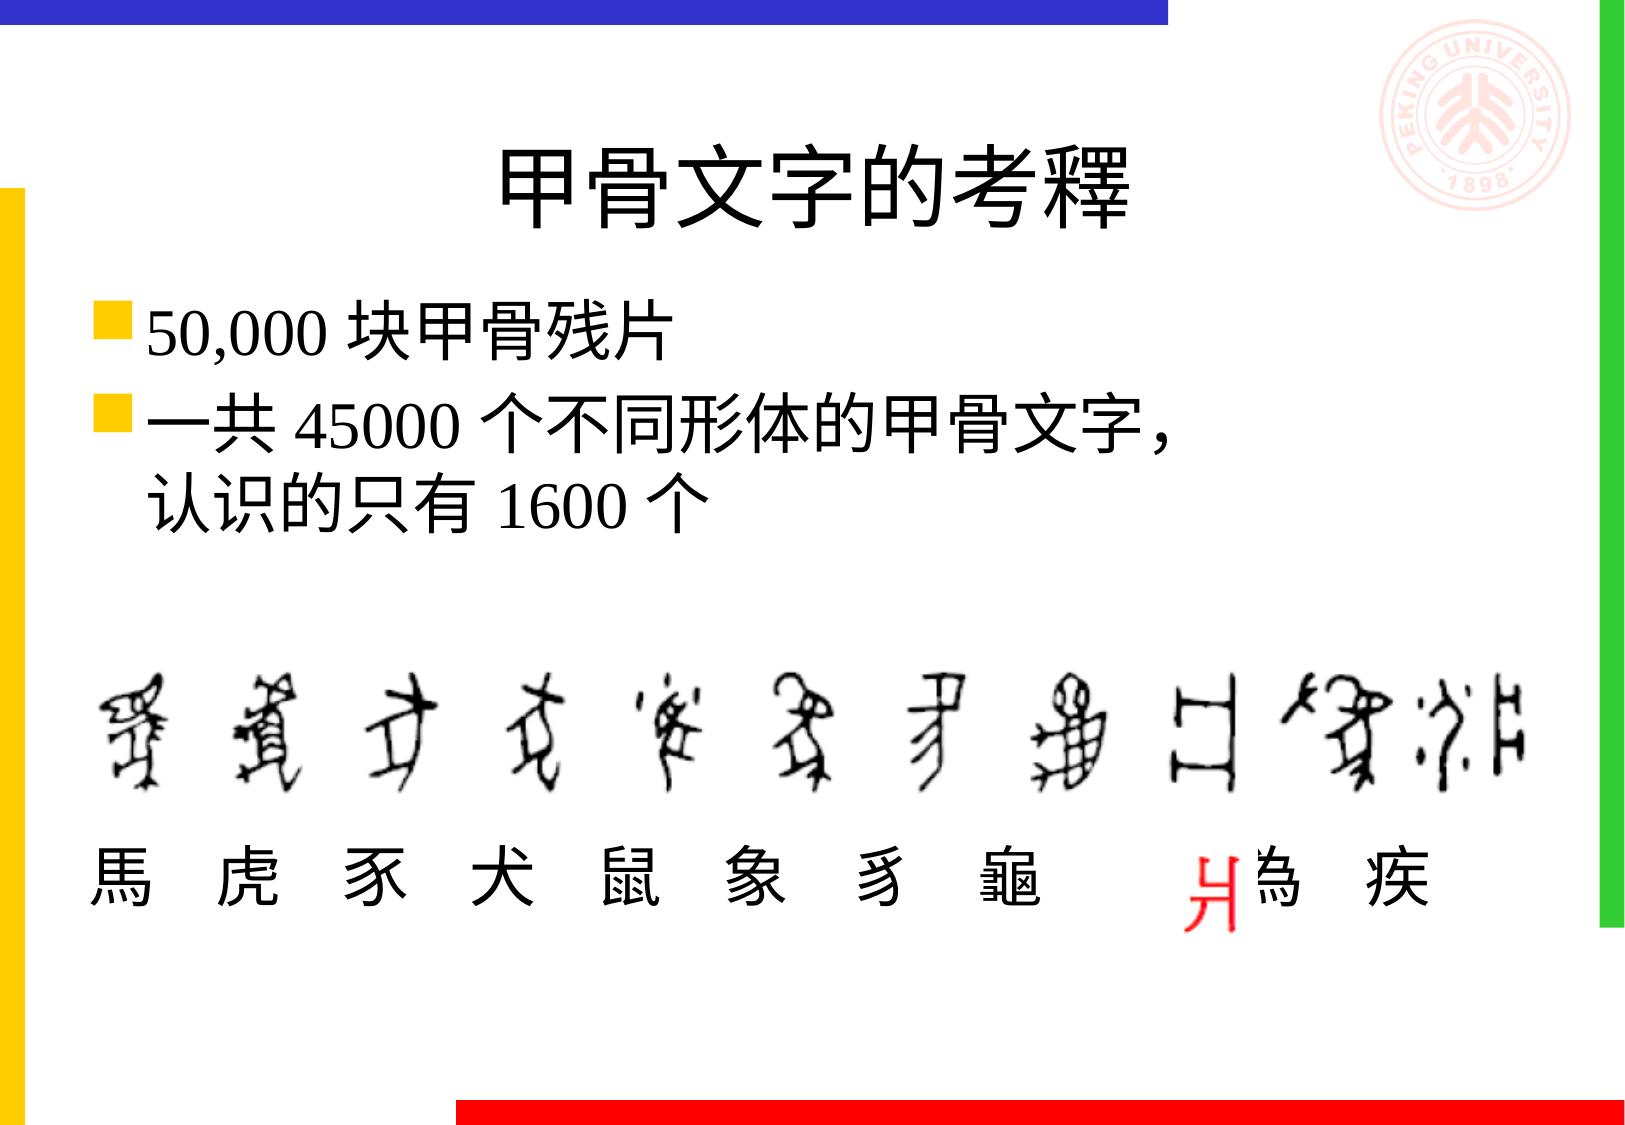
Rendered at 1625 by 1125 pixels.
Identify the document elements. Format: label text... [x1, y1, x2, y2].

title 甲骨文字的考釋 [121, 99, 1503, 270]
picture [85, 632, 1539, 813]
list 50,000块甲骨残片 一共45000个不同形体的甲骨文字， 认识的只有1600个 馬 虎 豕 犬 鼠 象 豸 龜 為 疾 [73, 281, 1563, 1066]
picture [1175, 843, 1258, 944]
